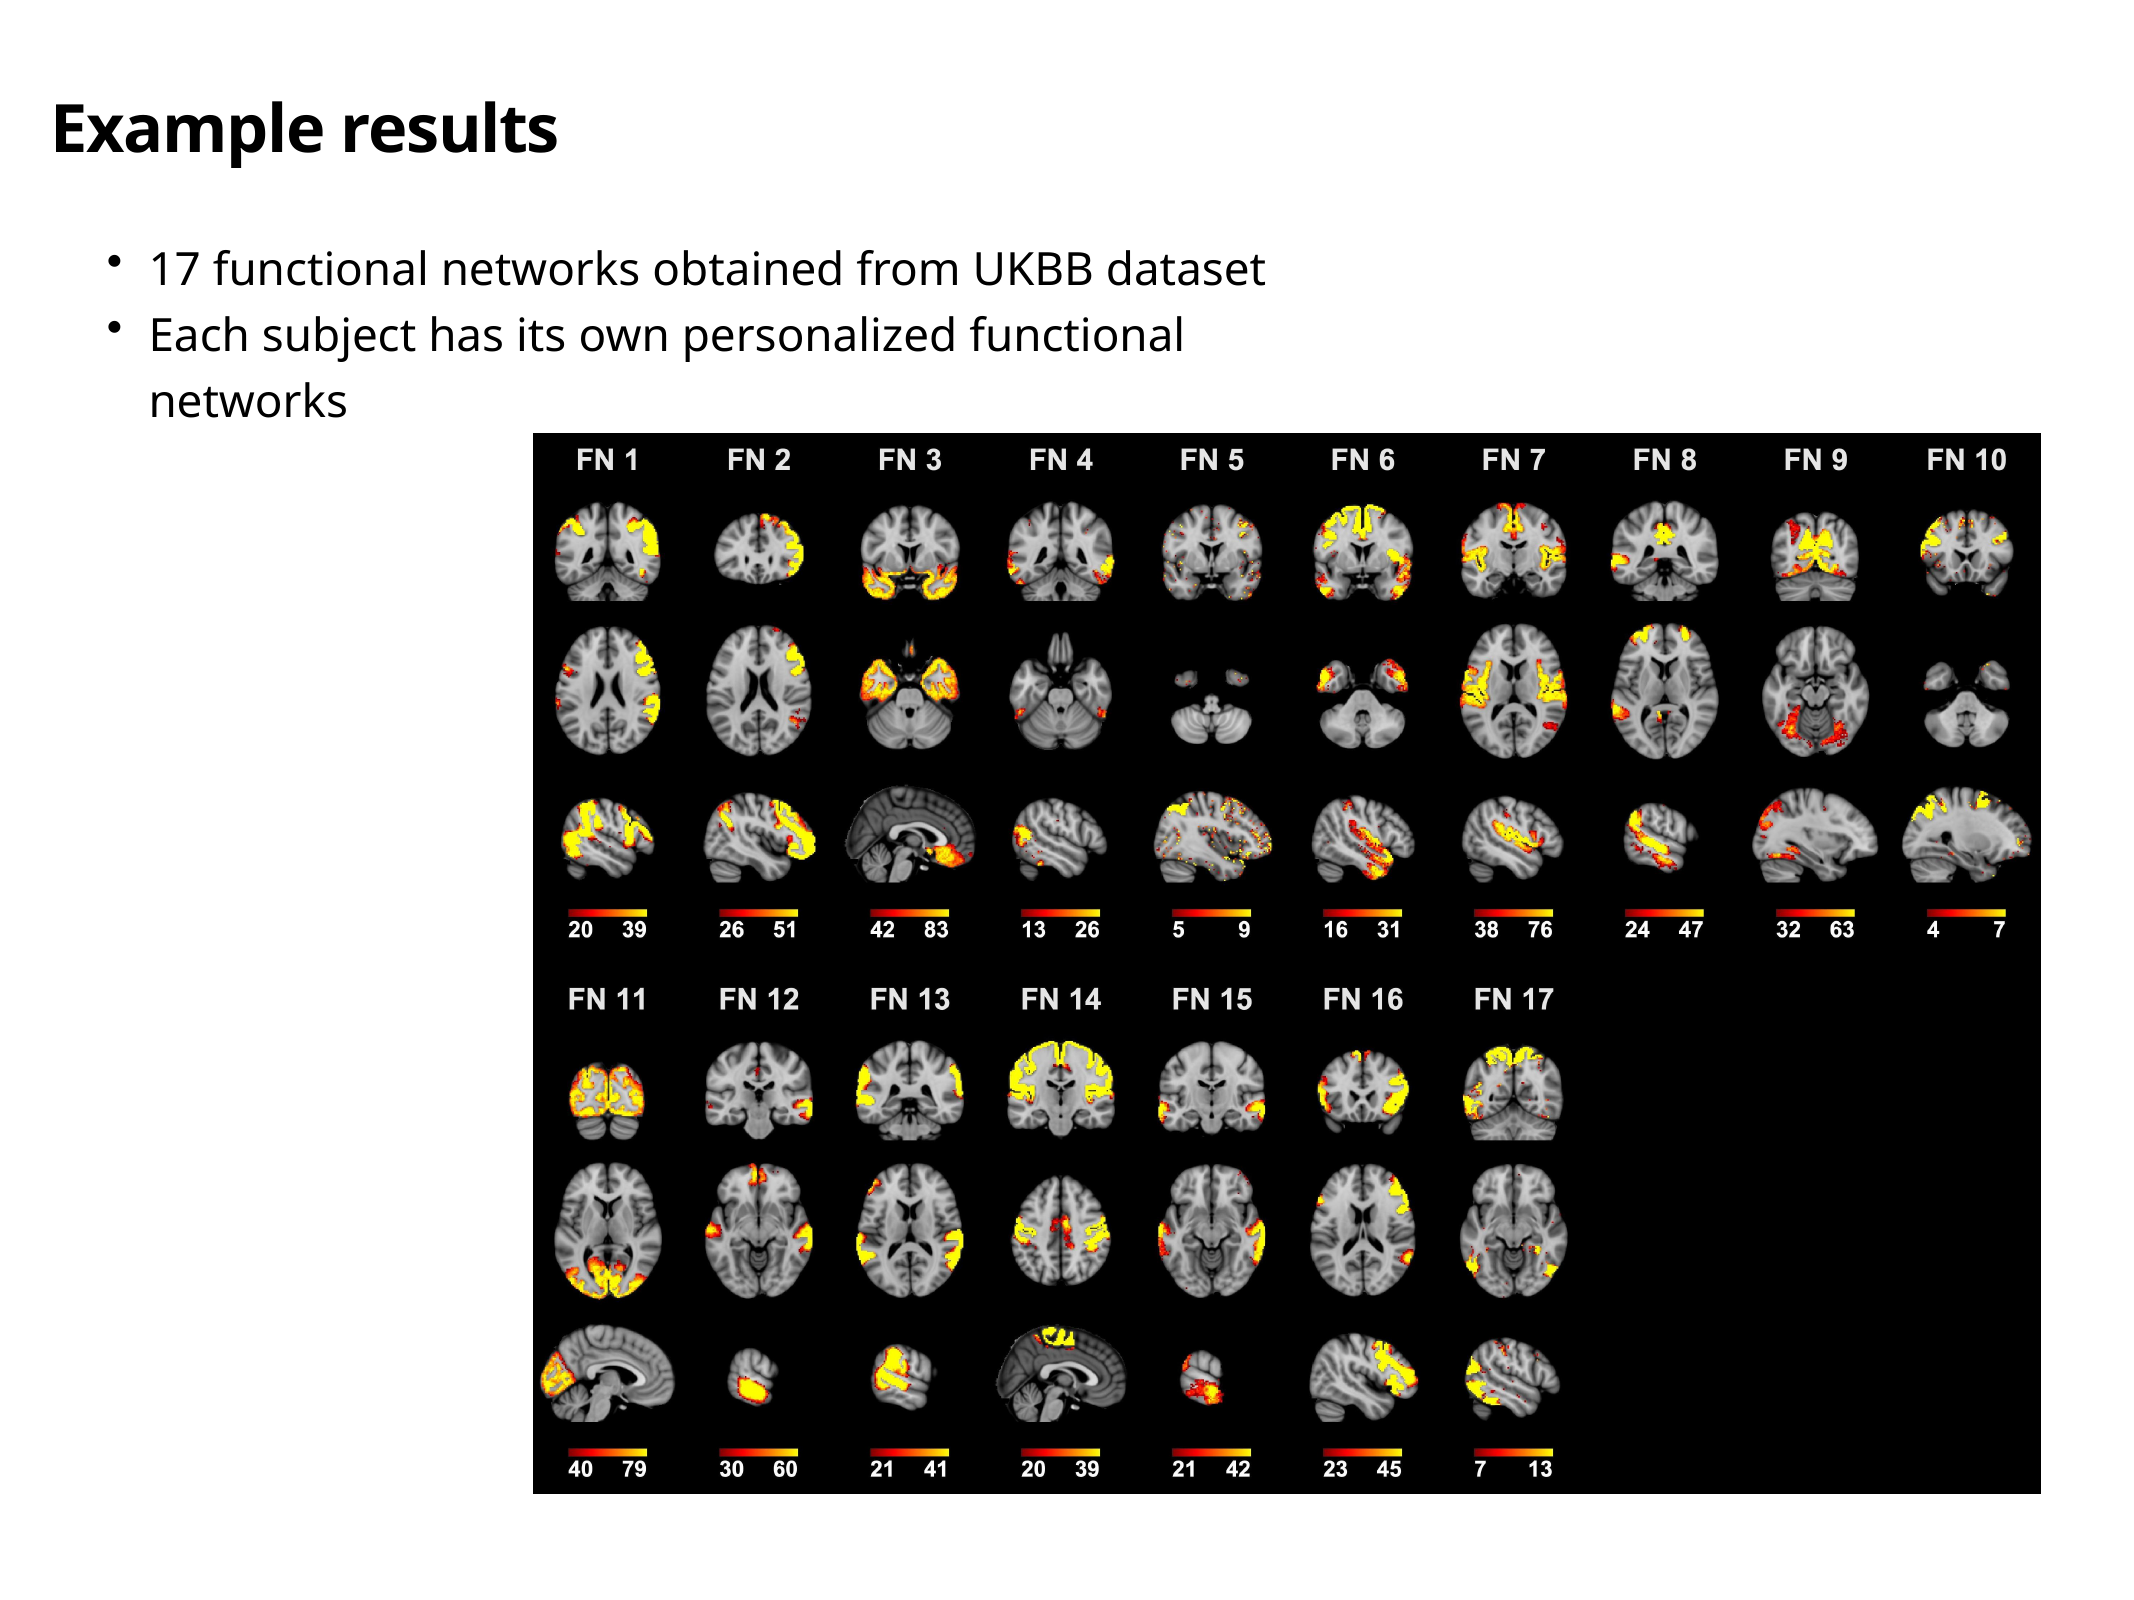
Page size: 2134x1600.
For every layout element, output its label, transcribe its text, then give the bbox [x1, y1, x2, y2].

picture [533, 432, 2041, 1494]
text_box 17 functional networks obtained from UKBB dataset Each subject has its own personalized functional networks [98, 219, 1359, 435]
text_box Example results [41, 93, 569, 174]
